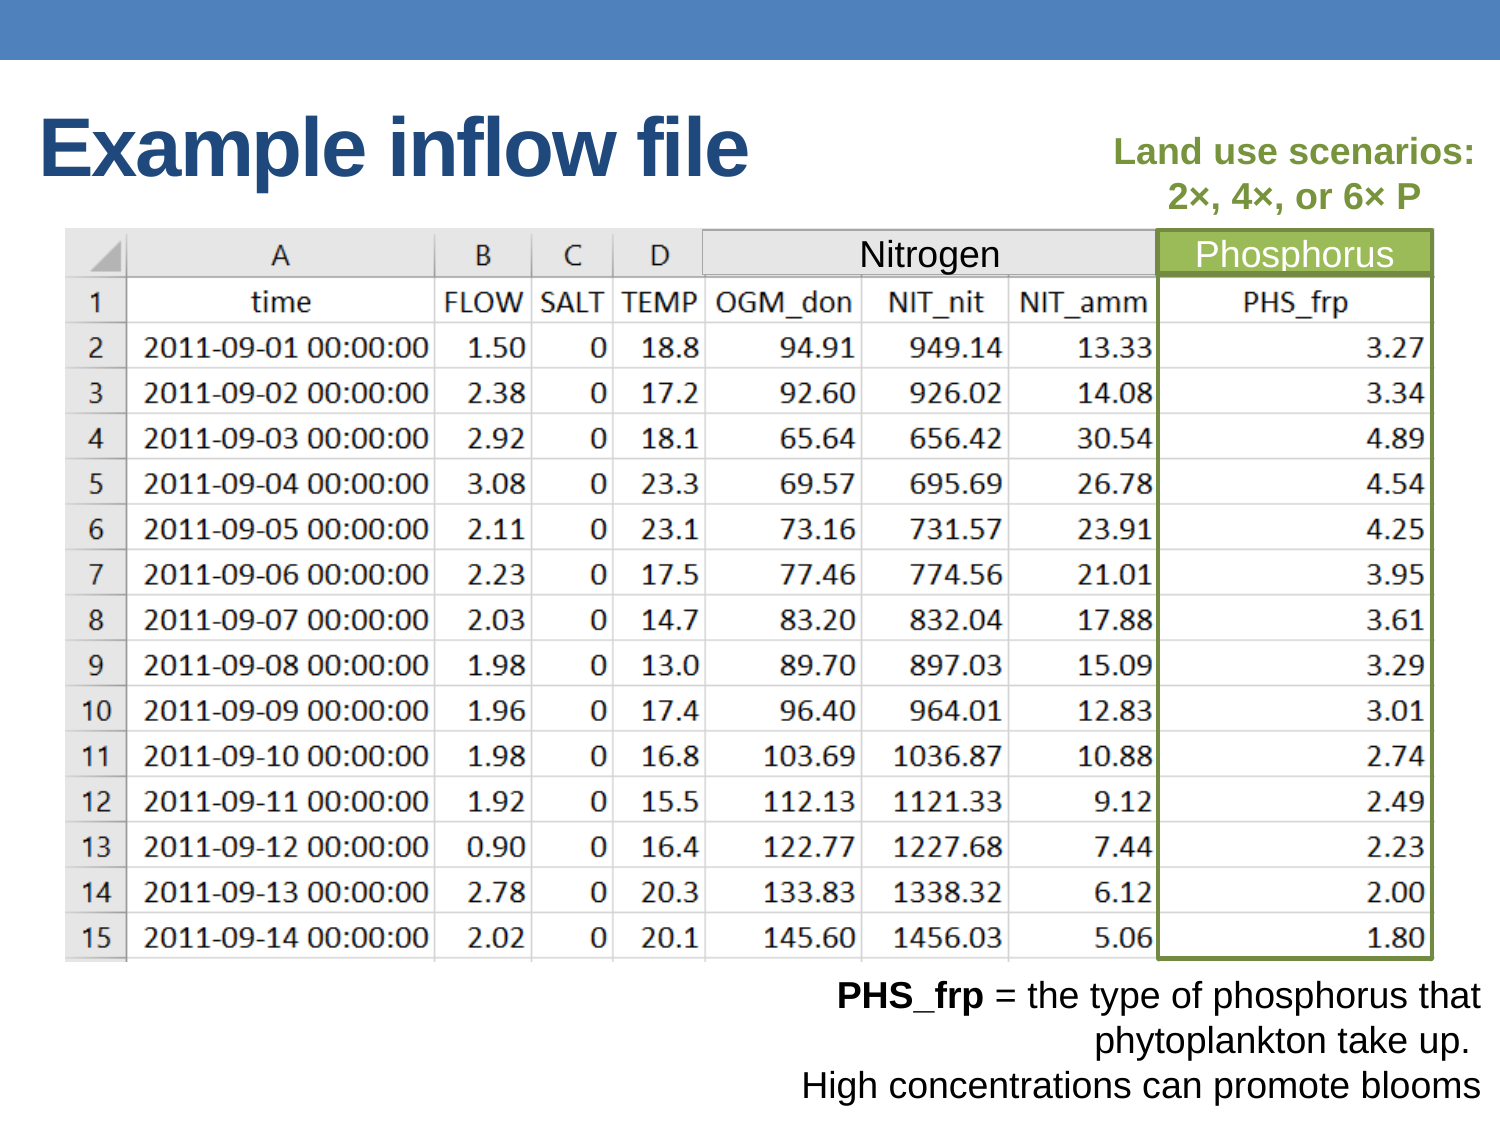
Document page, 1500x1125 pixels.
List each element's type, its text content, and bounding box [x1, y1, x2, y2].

title Example inflow file [0, 61, 1350, 224]
text_box PHS_frp = the type of phosphorus that phytoplankton take up. High concentrations can promote blooms [705, 963, 1497, 1114]
text_box Land use scenarios: 2×, 4×, or 6× P [1072, 119, 1500, 225]
picture [65, 228, 1435, 962]
